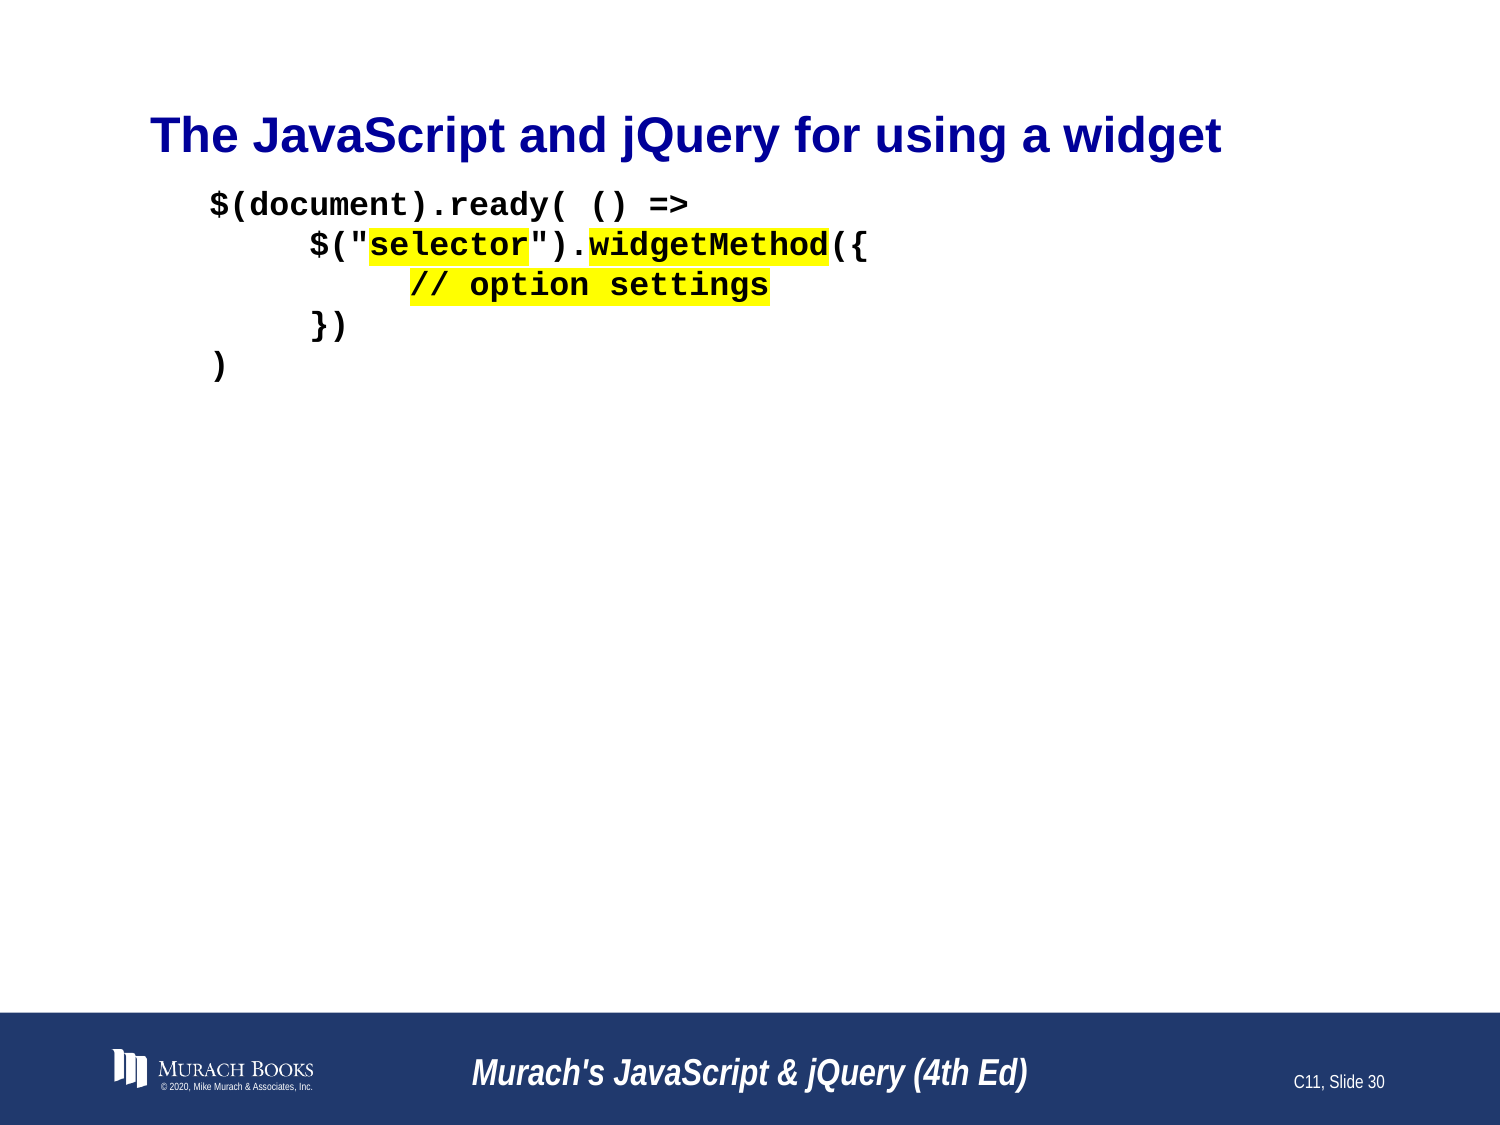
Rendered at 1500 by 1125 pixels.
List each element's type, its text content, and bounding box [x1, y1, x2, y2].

title The JavaScript and jQuery for using a widget [150, 102, 1350, 164]
list $(document).ready( () => $("selector").widgetMethod({ // option settings }) ) [137, 174, 1350, 975]
footer © 2020, Mike Murach & Associates, Inc. [12, 1025, 463, 1100]
slide_number Murach's JavaScript & jQuery (4th Ed) [463, 1025, 1050, 1100]
slide_number C11, Slide 30 [1087, 1025, 1400, 1100]
